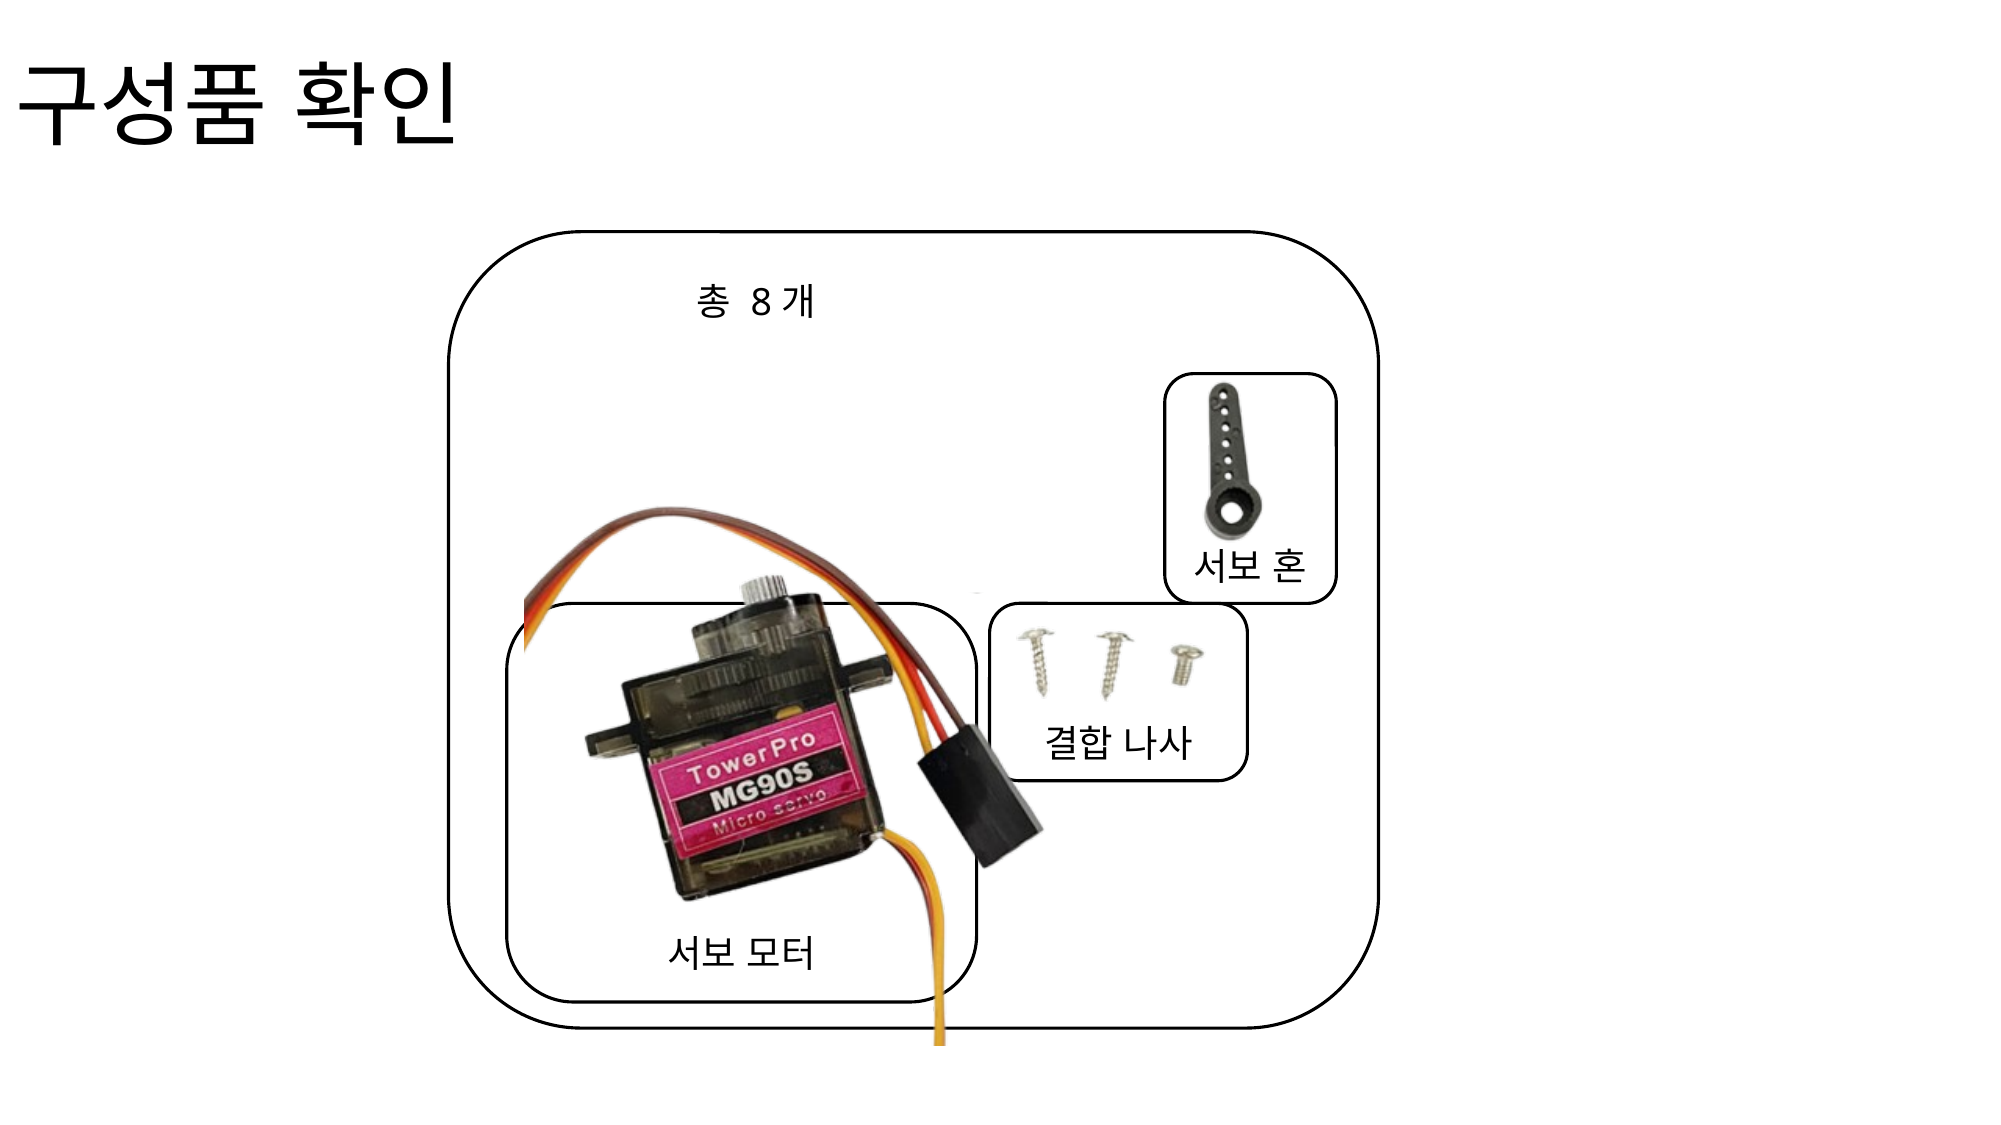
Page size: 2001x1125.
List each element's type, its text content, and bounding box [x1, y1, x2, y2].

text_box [447, 231, 1379, 1047]
text_box 구성품 확인 [0, 0, 1725, 218]
